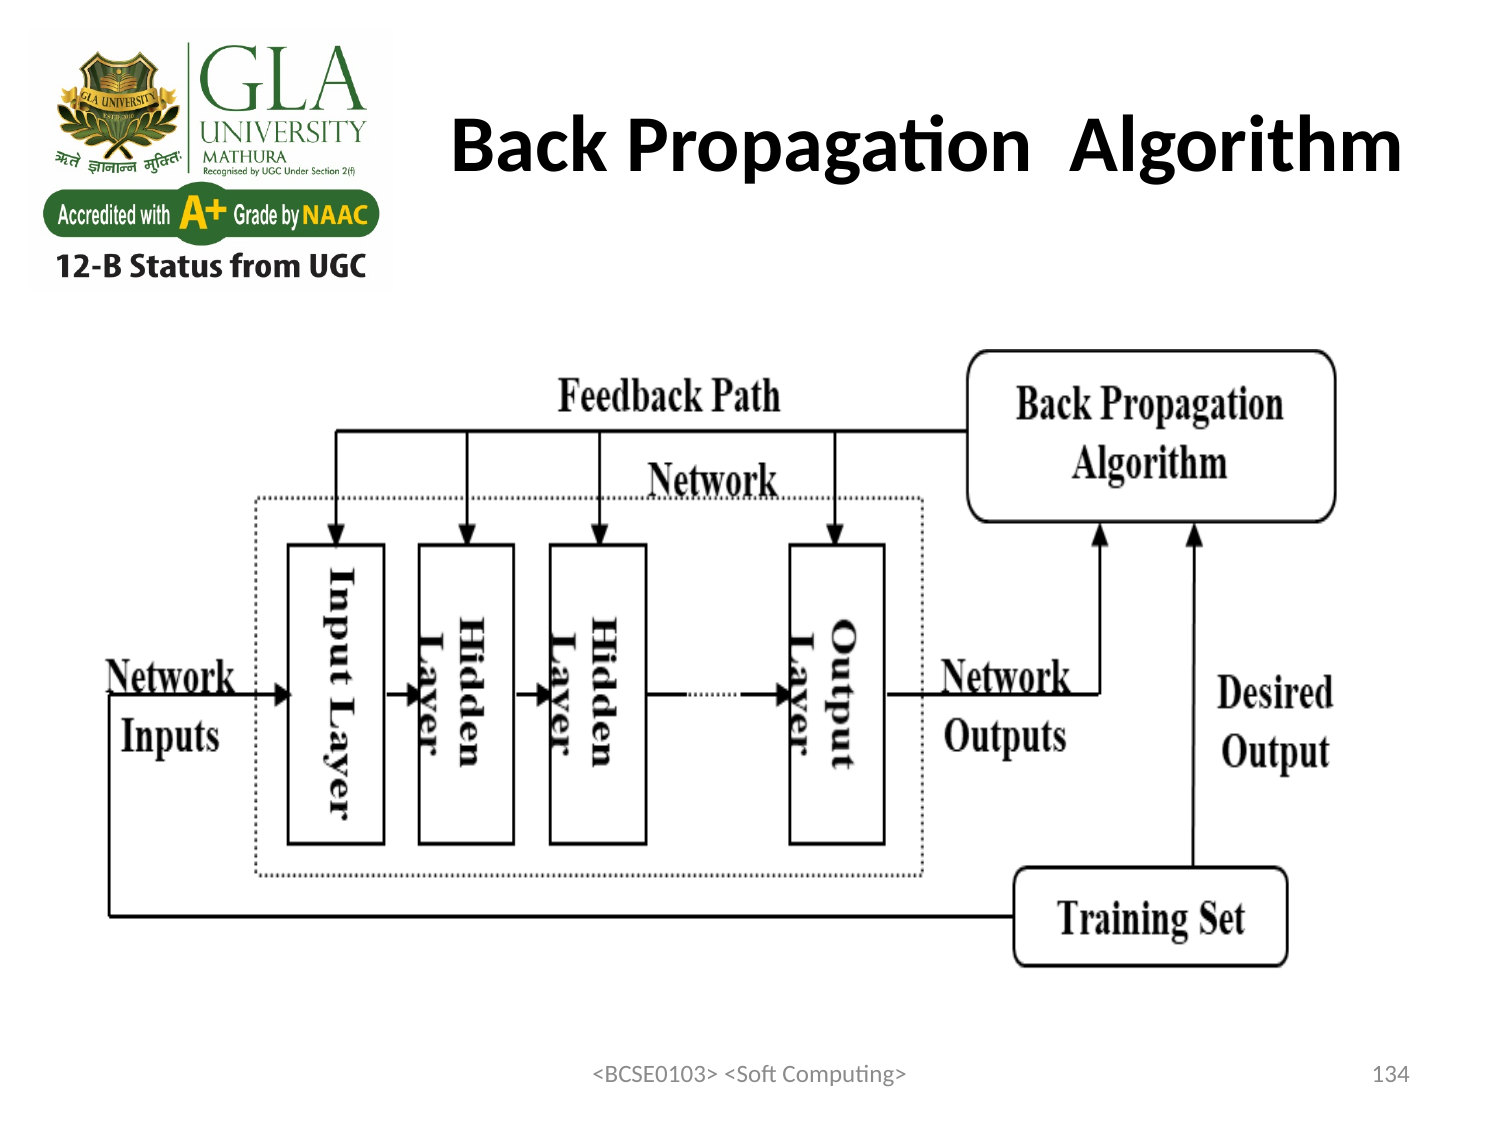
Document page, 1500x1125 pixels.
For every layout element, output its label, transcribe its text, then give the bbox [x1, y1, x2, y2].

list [52, 349, 1365, 977]
picture [29, 28, 393, 291]
footer <BCSE0103> <Soft Computing> [512, 1042, 988, 1103]
title Back Propagation Algorithm [431, 45, 1425, 233]
slide_number 134 [1074, 1042, 1425, 1103]
